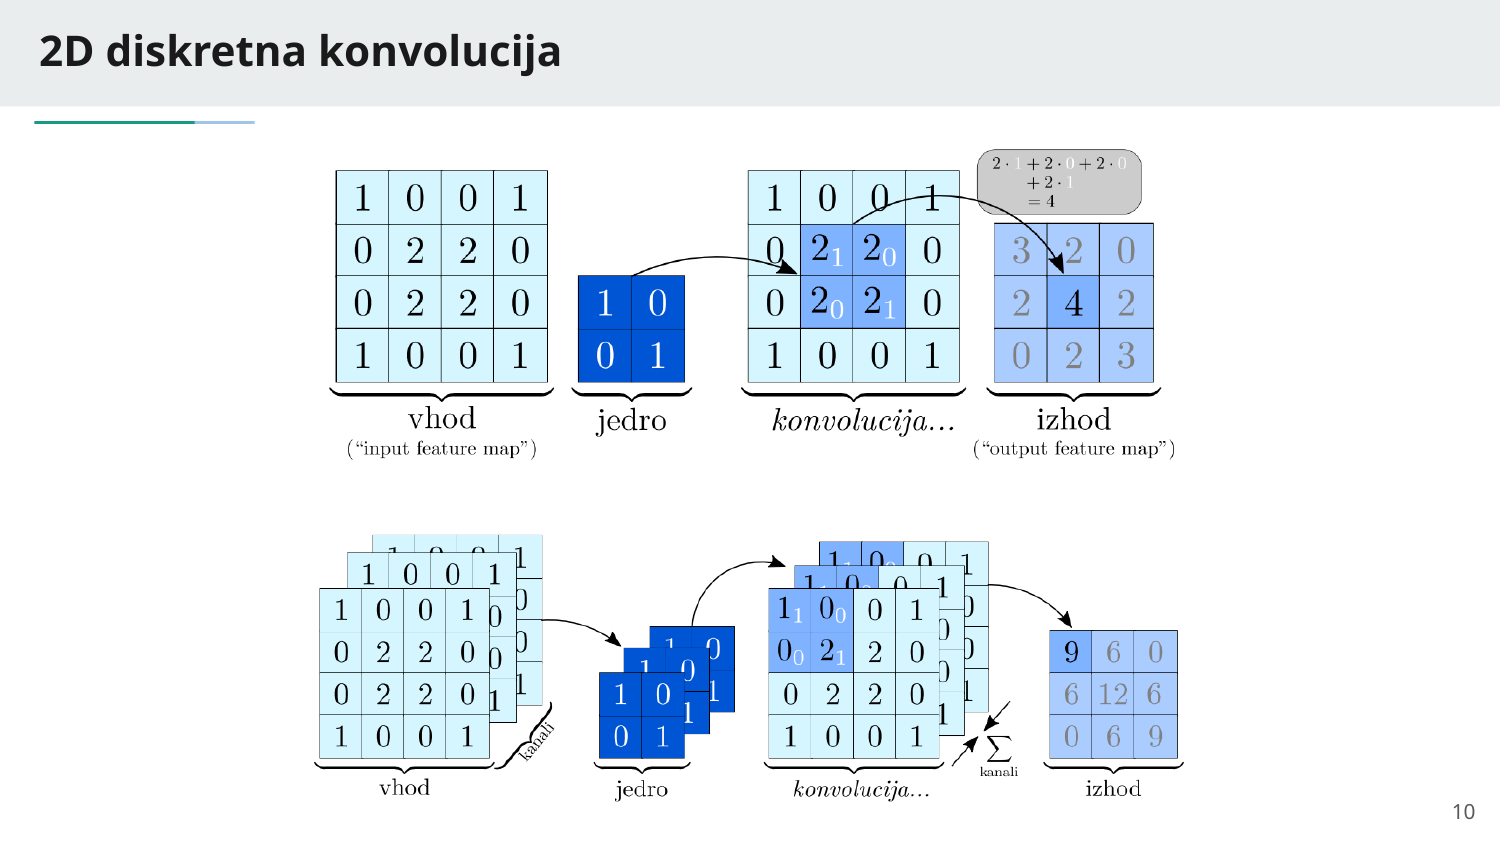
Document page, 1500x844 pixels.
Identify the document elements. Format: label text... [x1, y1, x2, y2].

picture [306, 519, 1194, 809]
picture [324, 142, 1176, 472]
title 2D diskretna konvolucija [24, 5, 1286, 94]
slide_number ‹#› [1400, 779, 1491, 844]
